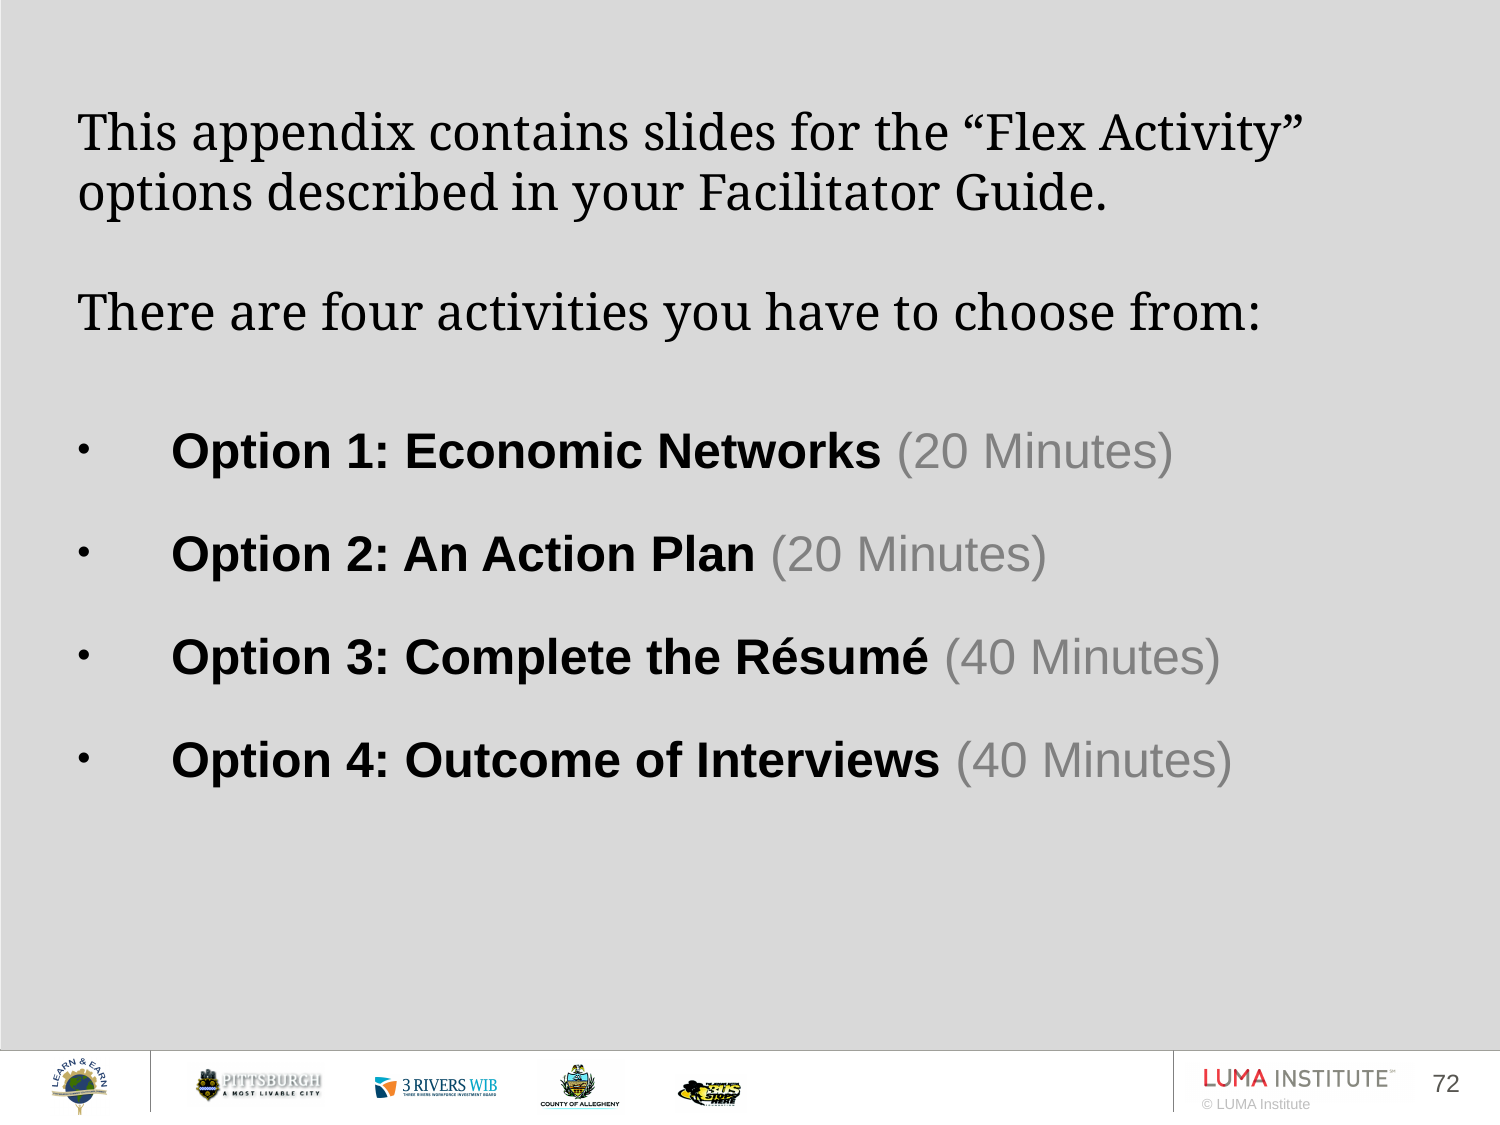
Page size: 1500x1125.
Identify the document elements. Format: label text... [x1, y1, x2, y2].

text_box [0, 0, 1500, 1051]
picture [1185, 1062, 1415, 1103]
picture [50, 1057, 110, 1116]
picture [373, 1074, 500, 1100]
picture [537, 1059, 625, 1115]
text_box This appendix contains slides for the “Flex Activity” options described in your Facilitator Guide. There are four activities you have to choose from: Option 1: Economic Networks (20 Minutes) Option 2: An Action Plan (20 Minutes) Option 3: Complete the Résumé (40 Minutes) Option 4: Outcome of Interviews (40 Minutes) [62, 93, 1438, 994]
picture [187, 1062, 325, 1107]
picture [675, 1074, 747, 1113]
